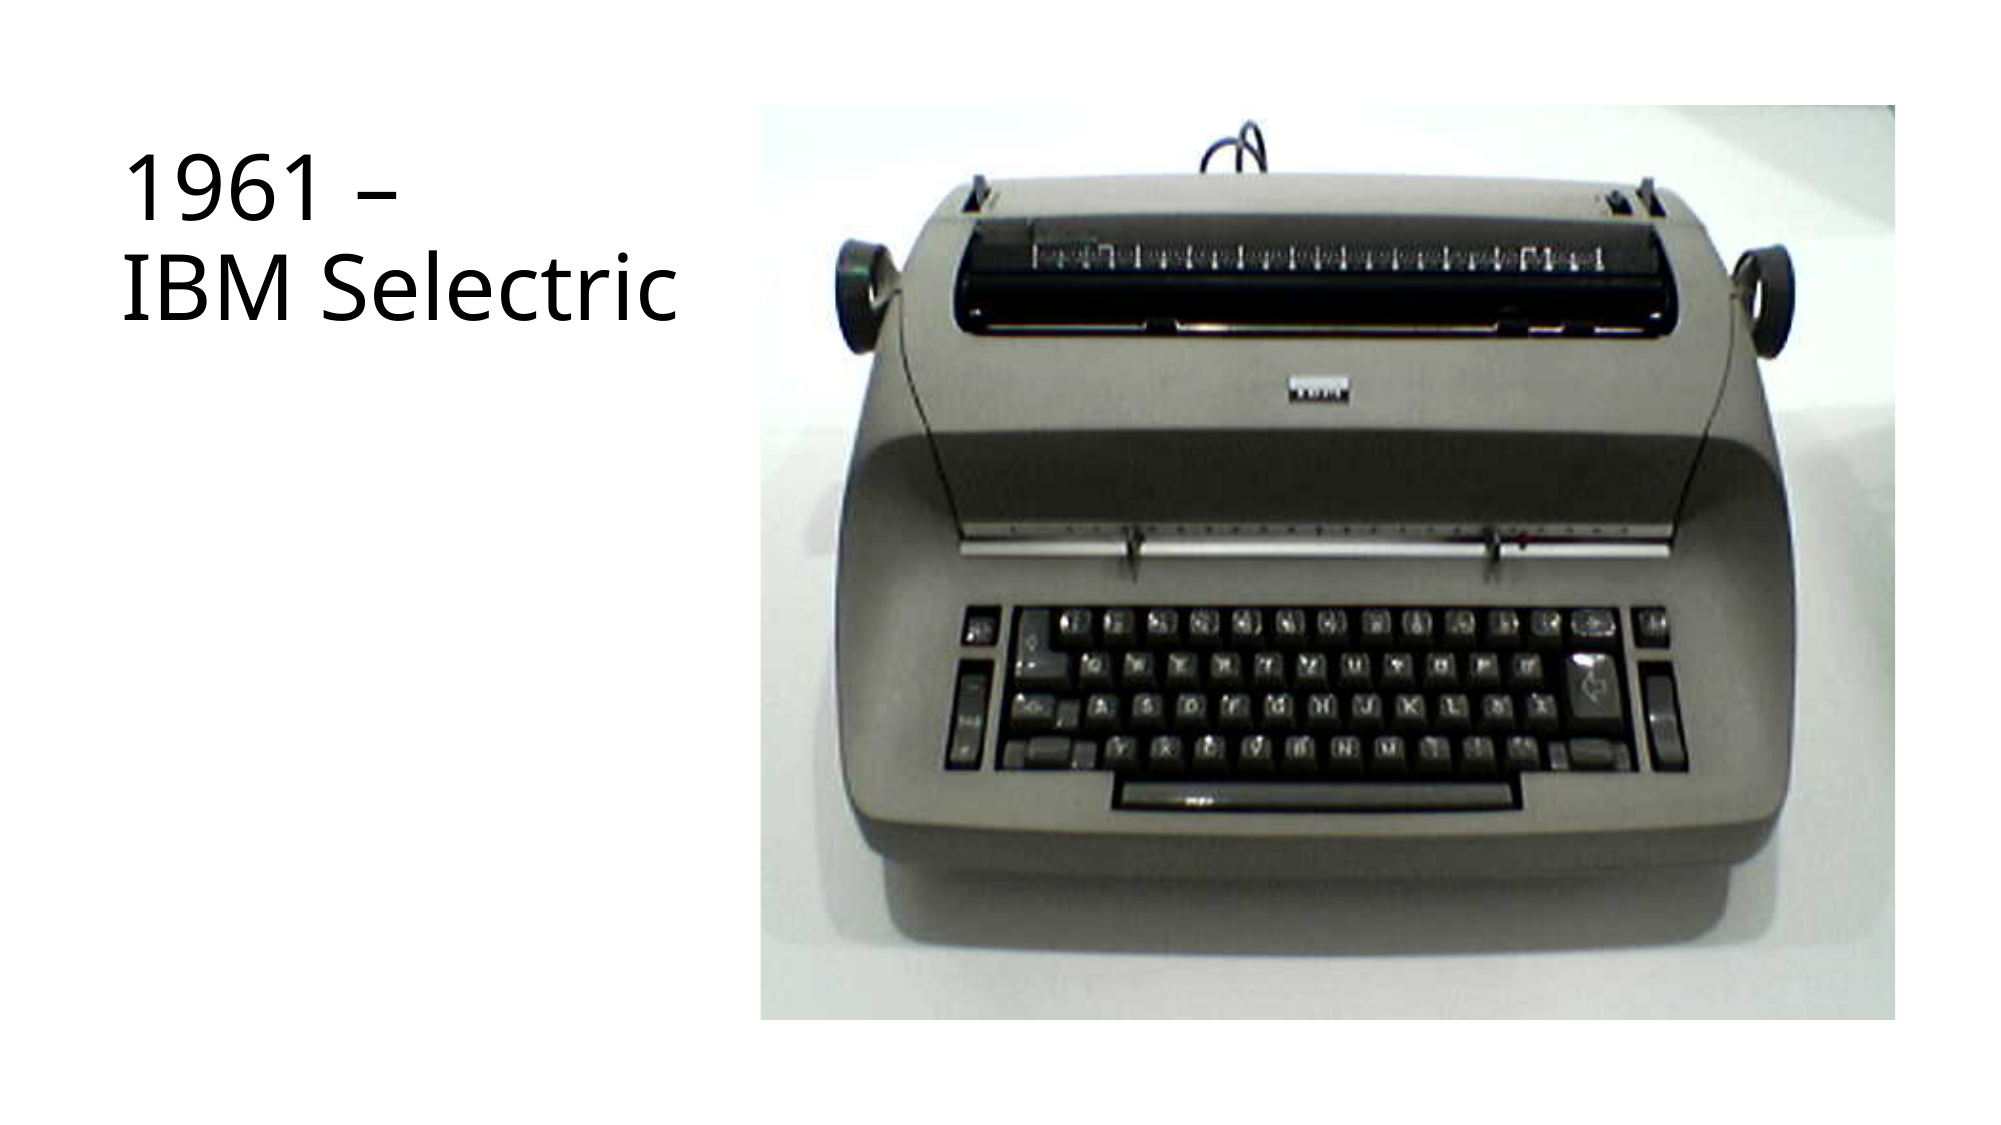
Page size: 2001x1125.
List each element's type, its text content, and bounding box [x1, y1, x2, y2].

title 1961 – IBM Selectric [106, 103, 708, 379]
picture [760, 104, 1896, 1020]
